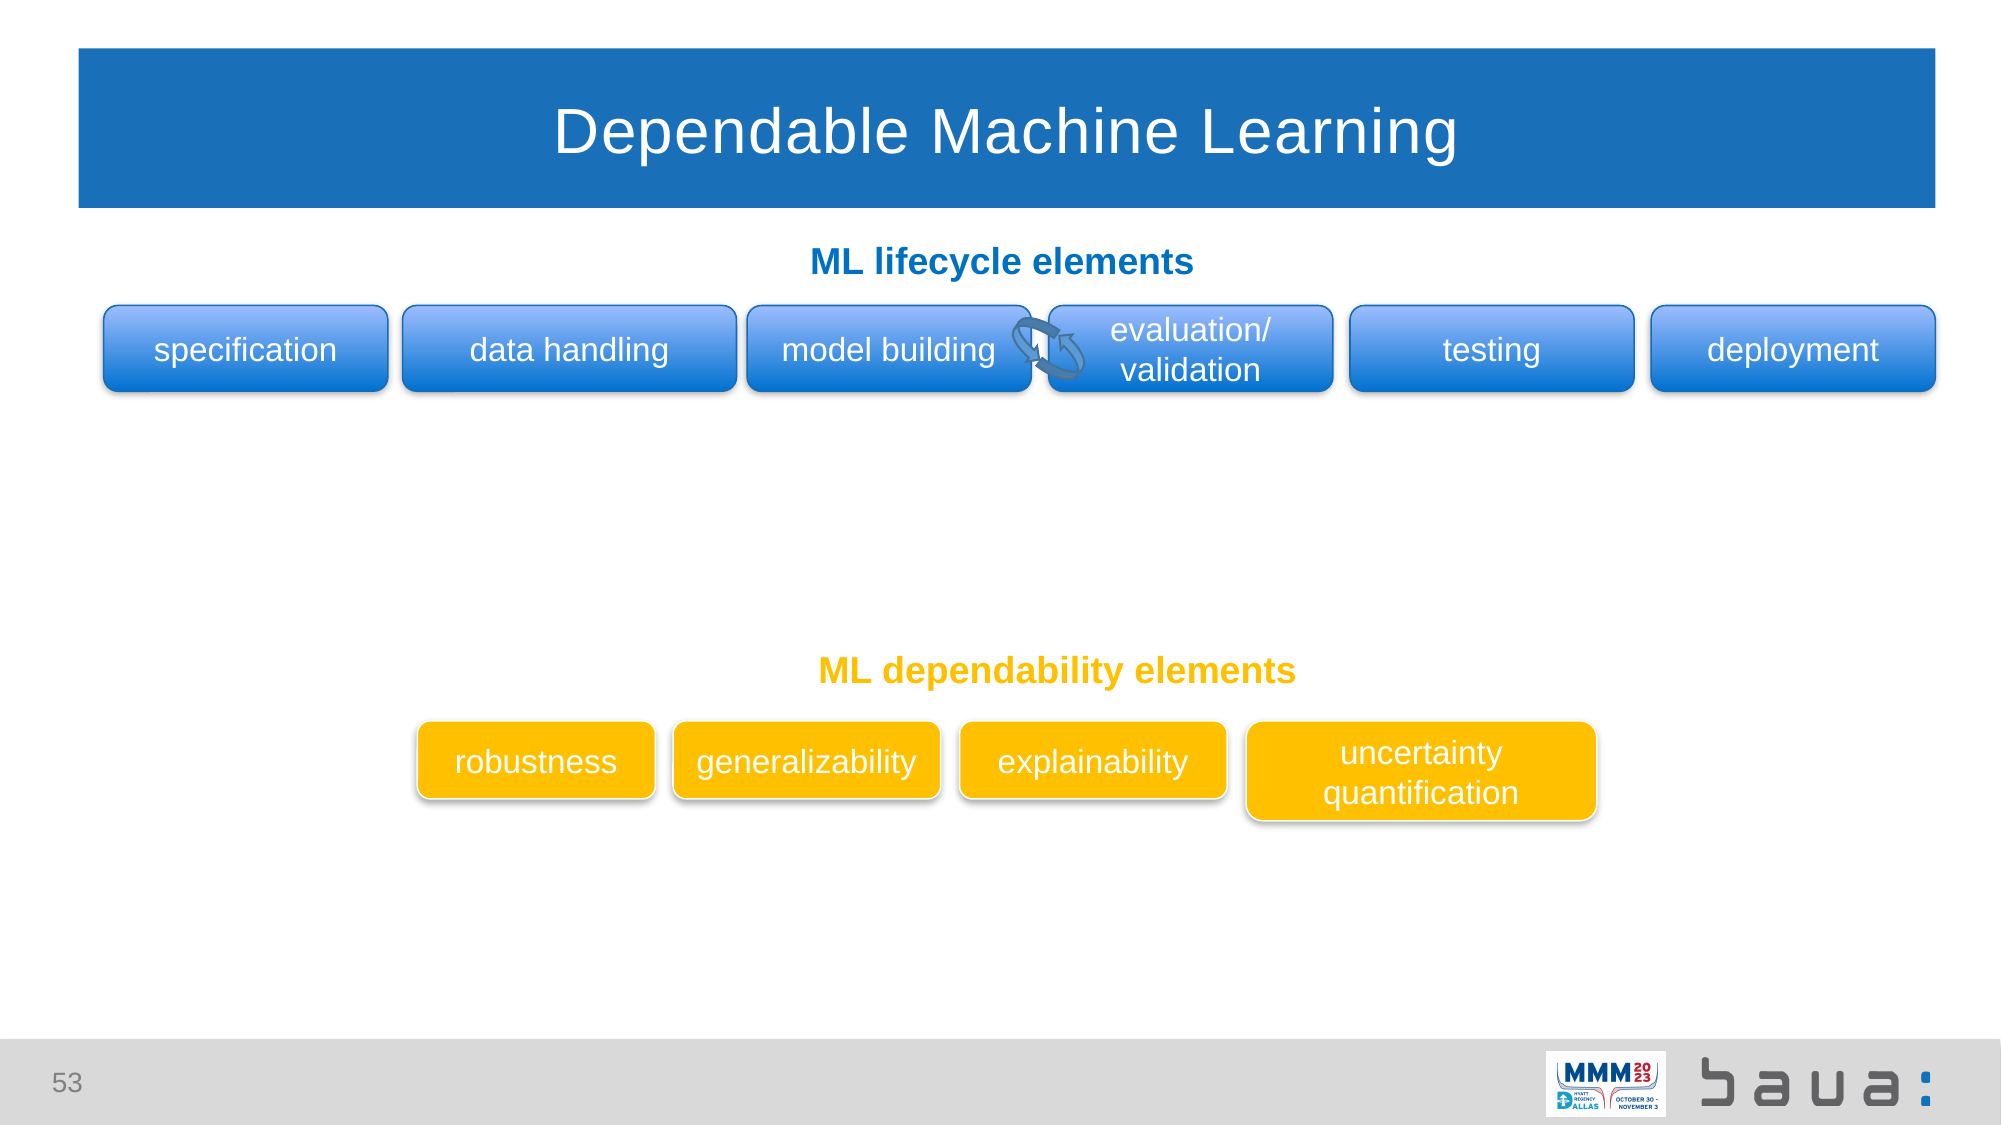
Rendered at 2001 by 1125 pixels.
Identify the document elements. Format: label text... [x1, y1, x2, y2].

picture [1545, 1050, 1666, 1117]
title Dependable Machine Learning [78, 48, 1936, 208]
text_box ML lifecycle elements [795, 229, 1210, 290]
text_box ML dependability elements [803, 638, 1313, 699]
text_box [103, 305, 1936, 392]
slide_number 53 [51, 1051, 141, 1112]
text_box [417, 720, 1598, 822]
